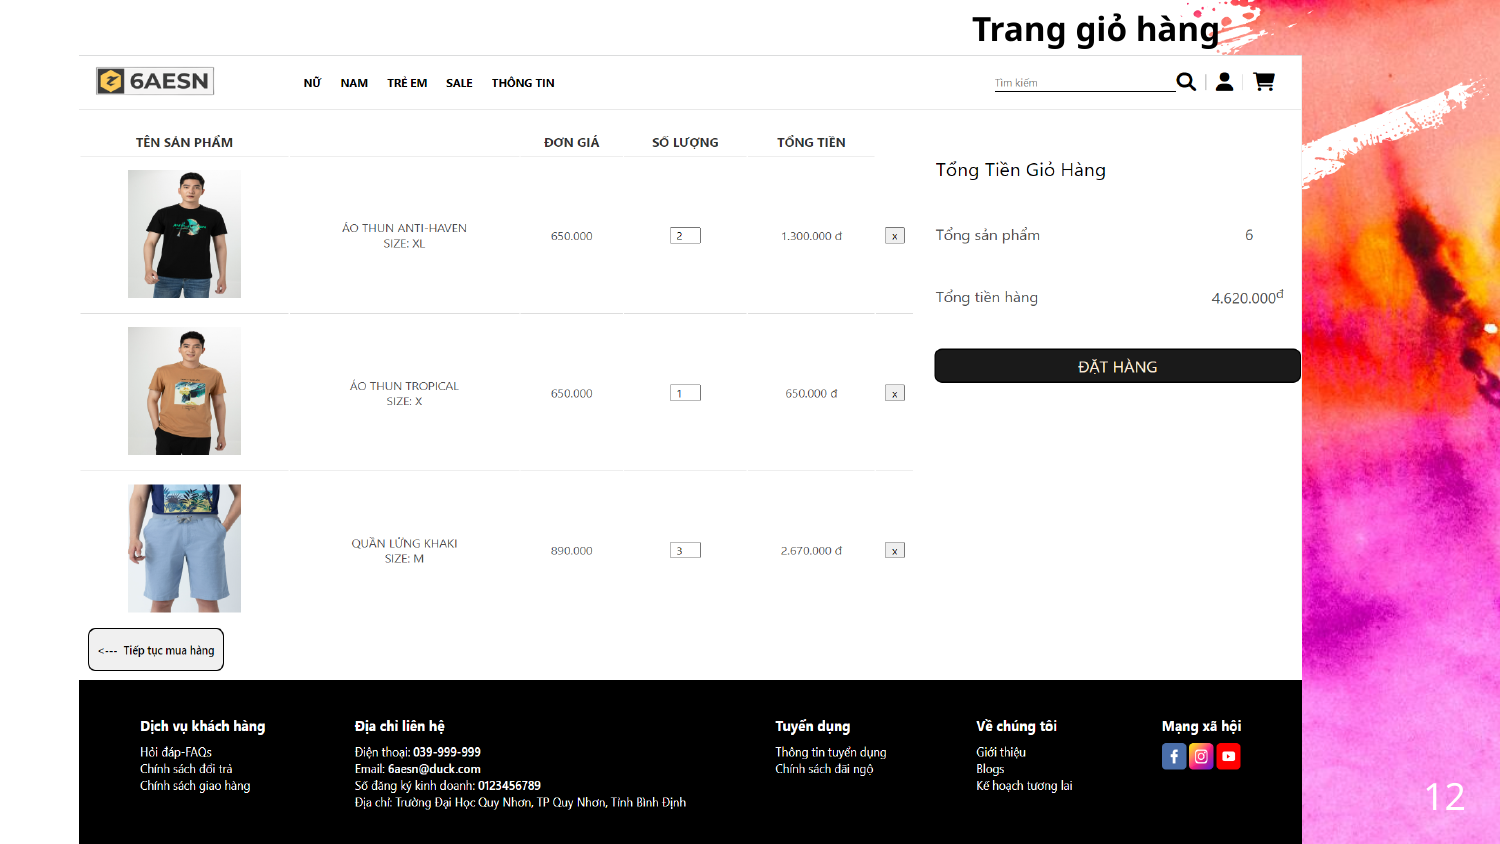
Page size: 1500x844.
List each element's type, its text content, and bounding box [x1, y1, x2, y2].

picture [0, 0, 1500, 844]
text_box Trang giỏ hàng [957, 0, 1252, 54]
slide_number 12 [1391, 766, 1482, 832]
